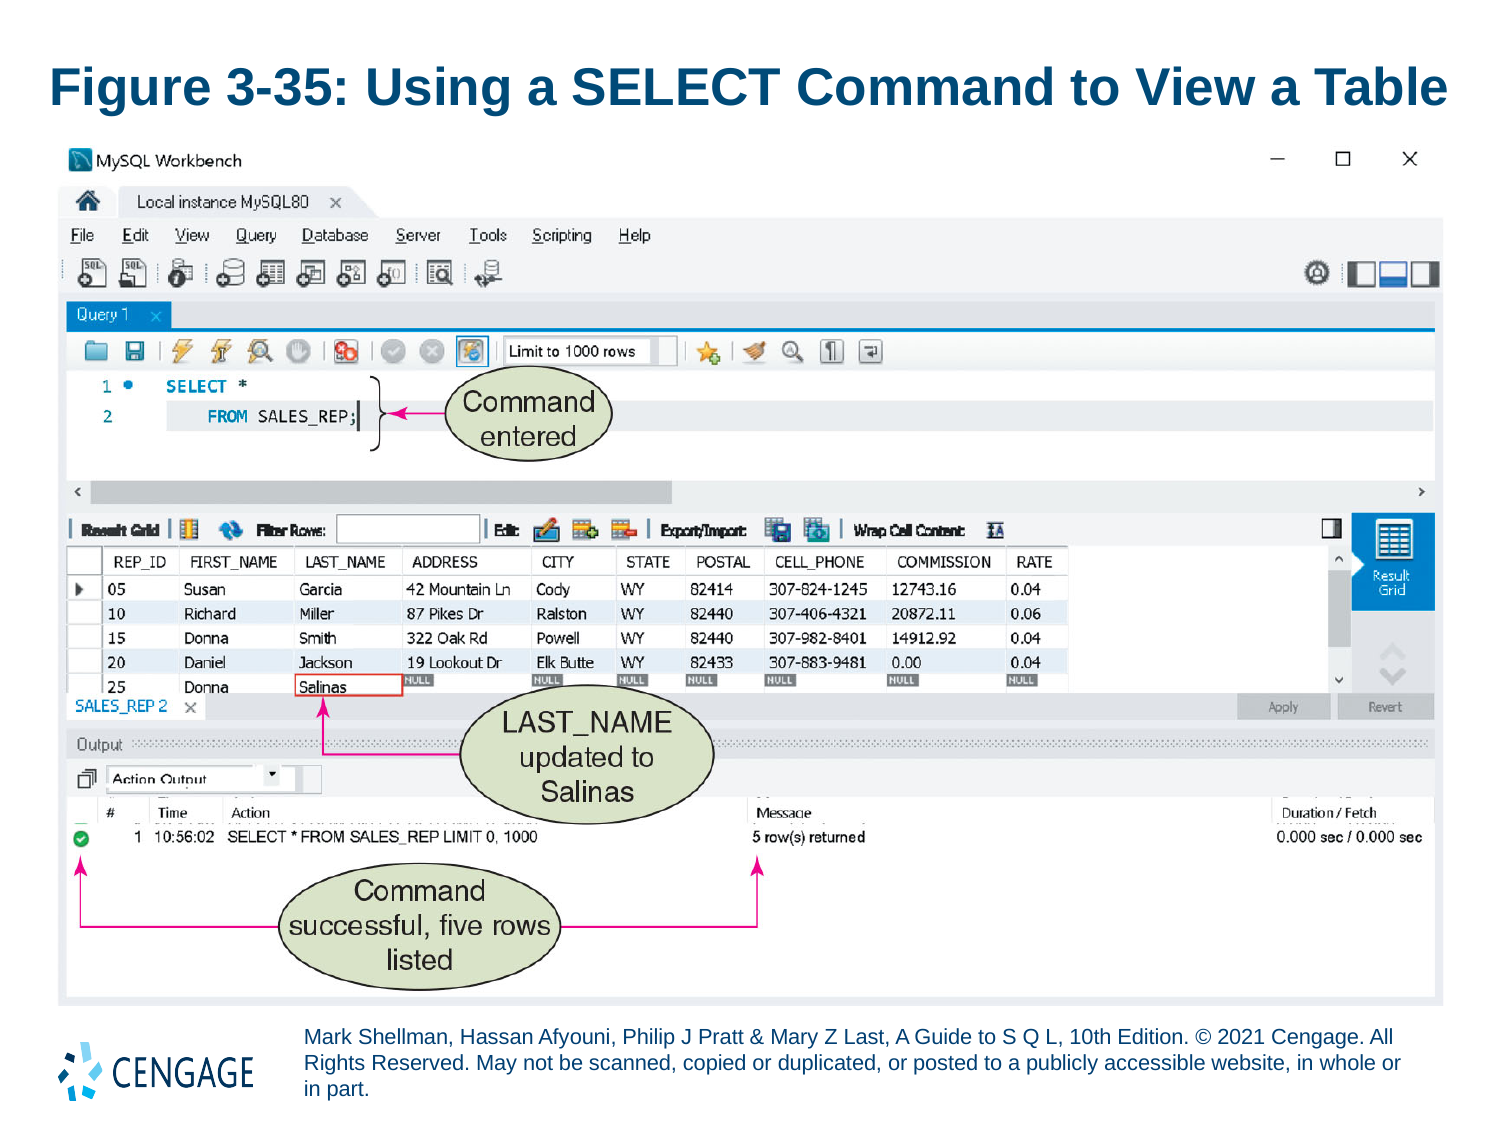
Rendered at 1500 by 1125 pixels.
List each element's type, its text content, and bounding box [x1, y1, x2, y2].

picture [58, 1042, 253, 1101]
title Figure 3-35: Using a SELECT Command to View a Table [0, 59, 1500, 171]
picture [56, 145, 1444, 1016]
